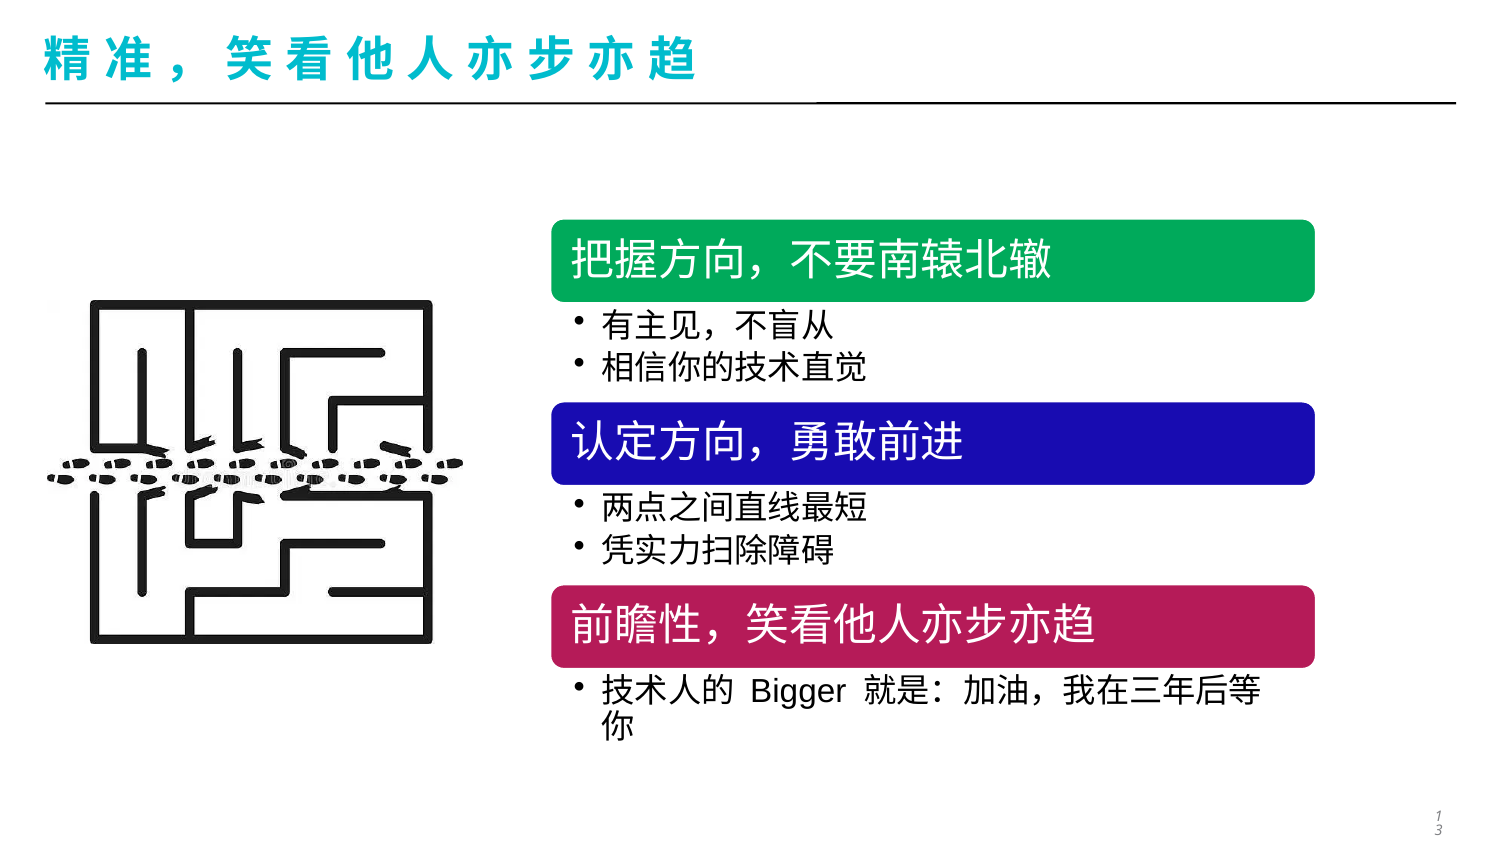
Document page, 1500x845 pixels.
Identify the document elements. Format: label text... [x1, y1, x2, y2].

slide_number 13 [1425, 801, 1457, 827]
title 精准，笑看他人亦步亦趋 [43, 26, 1457, 89]
picture [47, 300, 463, 644]
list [548, 209, 1318, 736]
